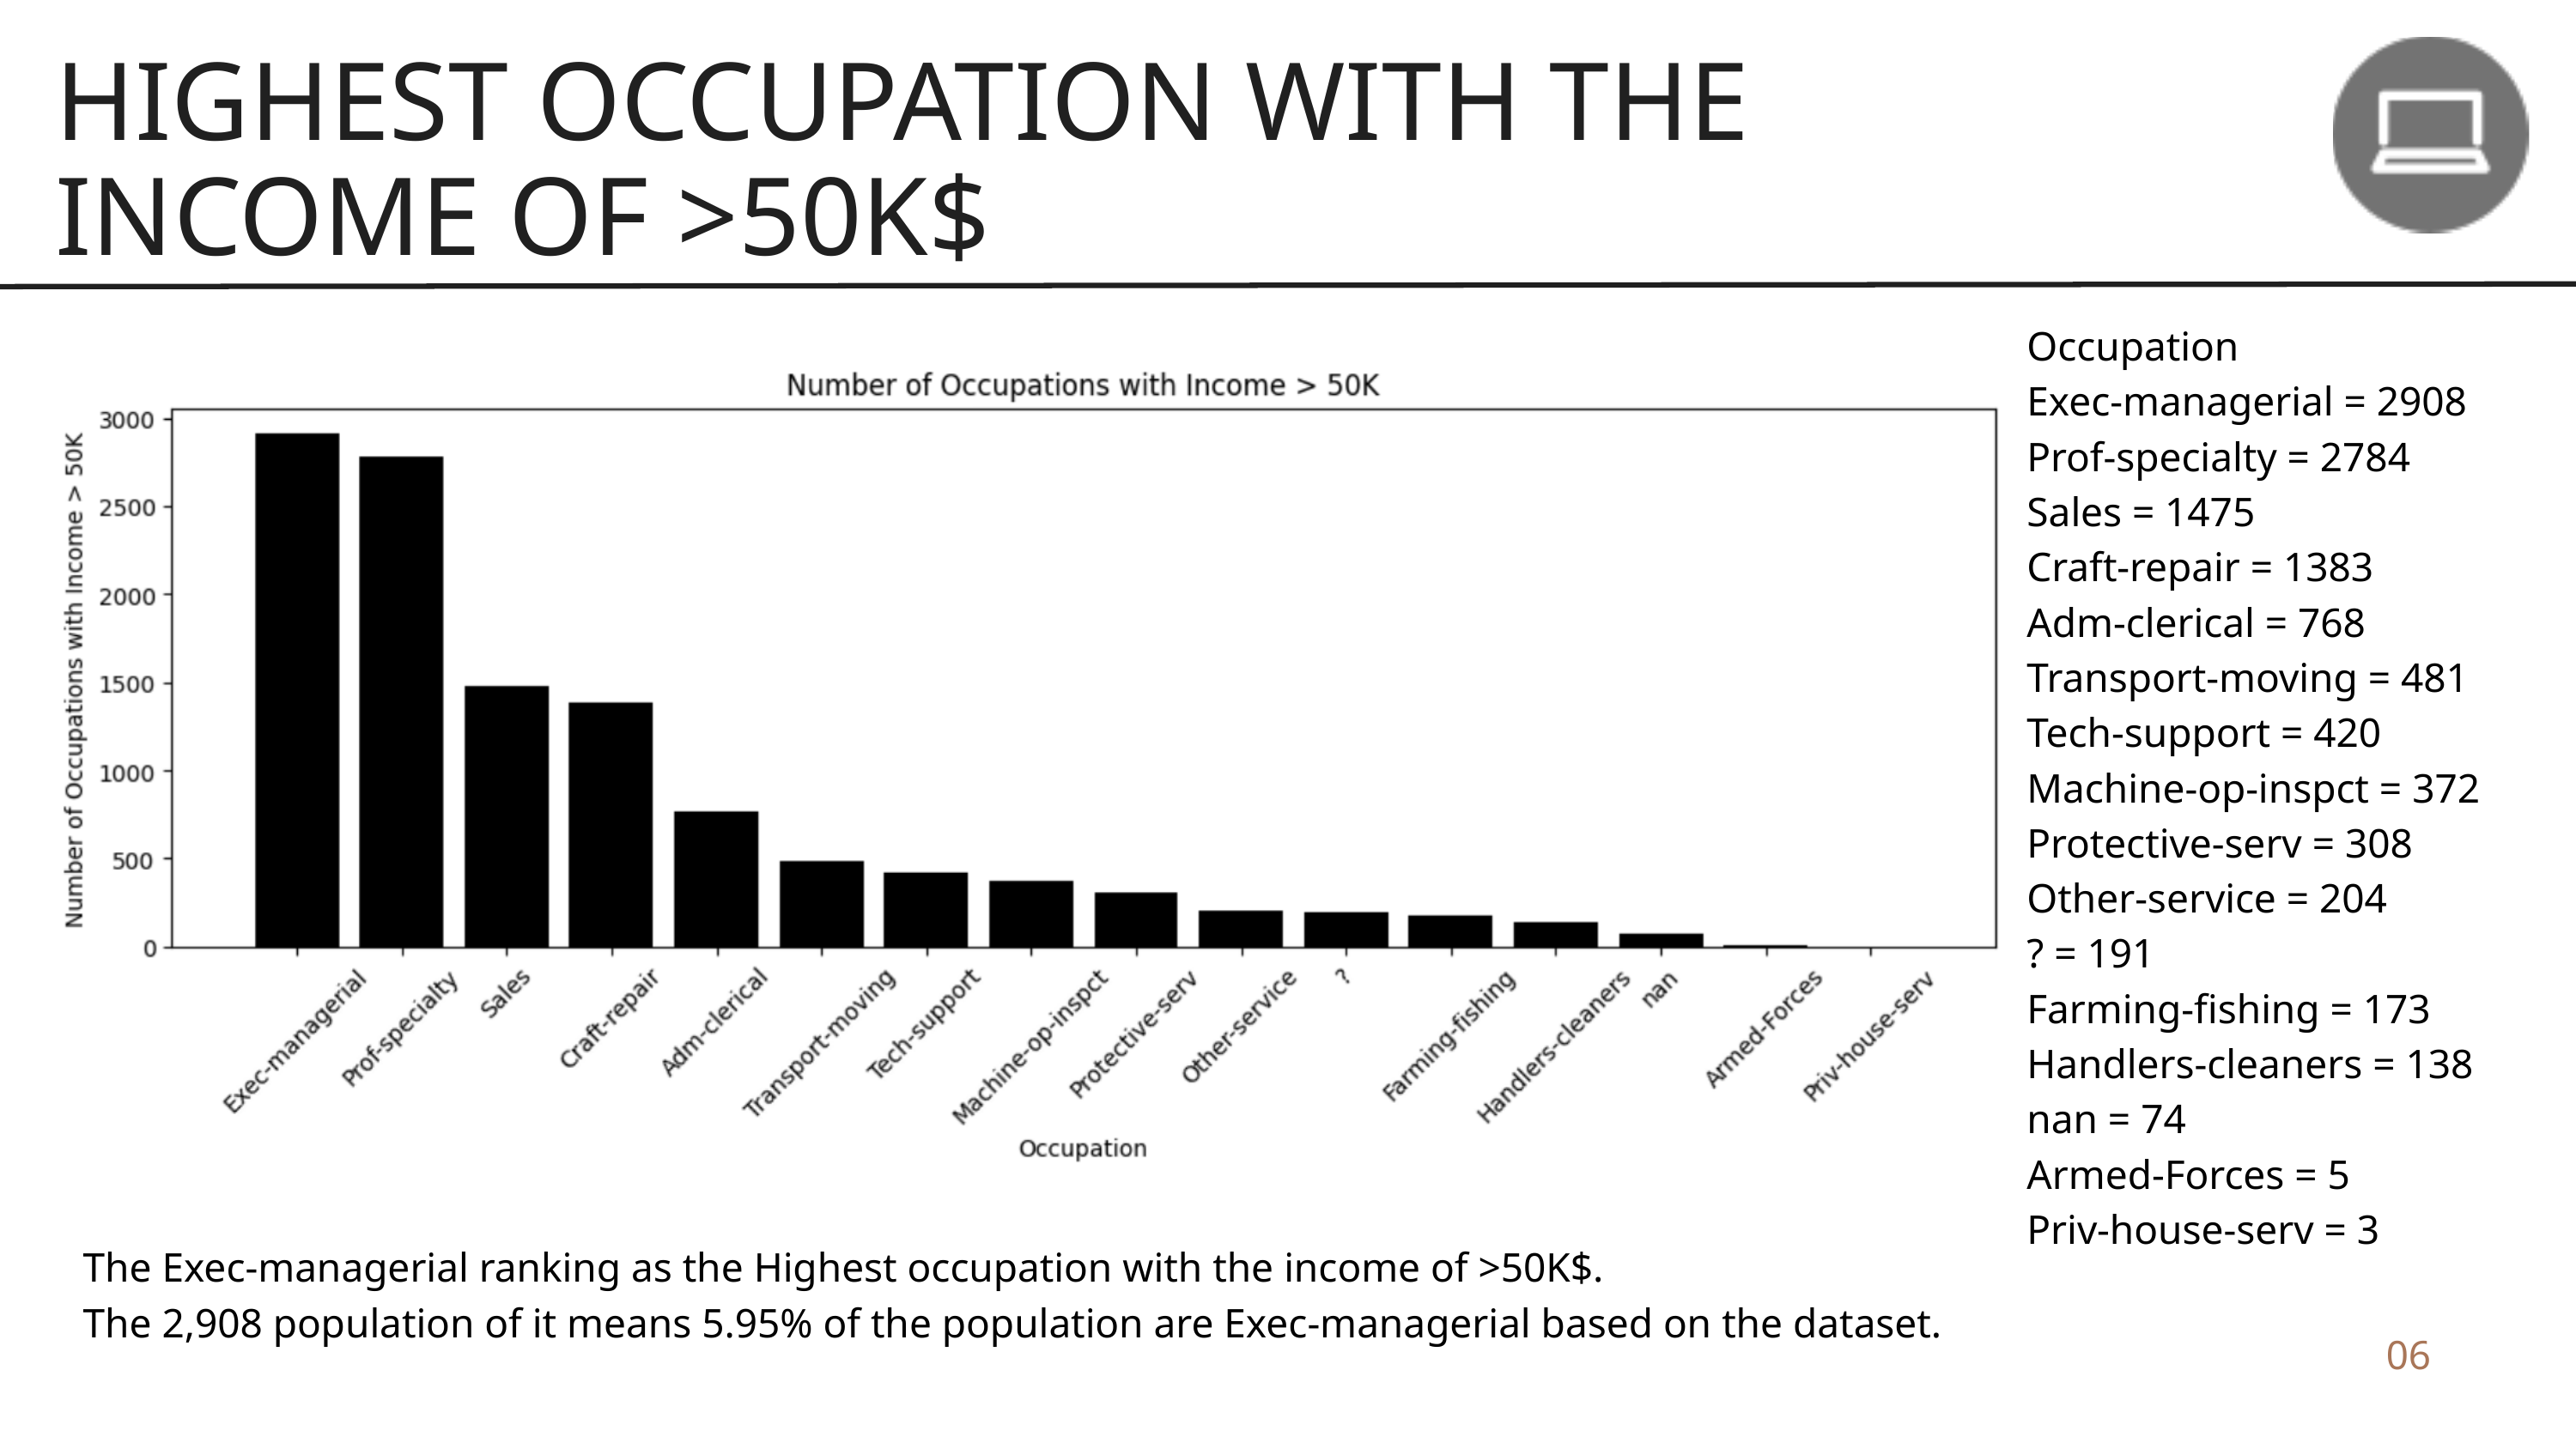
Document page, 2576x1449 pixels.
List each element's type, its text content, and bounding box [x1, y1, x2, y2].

text_box Occupation Exec-managerial = 2908 Prof-specialty = 2784 Sales = 1475 Craft-repair = 1383 Adm-clerical = 768 Transport-moving = 481 Tech-support = 420 Machine-op-inspct = 372 Protective-serv = 308 Other-service = 204 ? = 191 Farming-fishing = 173 Handlers-cleaners = 138 nan = 74 Armed-Forces = 5 Priv-house-serv = 3 [2026, 313, 2530, 1363]
text_box [2333, 37, 2530, 234]
text_box The Exec-managerial ranking as the Highest occupation with the income of >50K$. The 2,908 population of it means 5.95% of the population are Exec-managerial based on the dataset. [82, 1234, 2113, 1346]
text_box [55, 366, 2006, 1167]
text_box HIGHEST OCCUPATION WITH THE INCOME OF >50K$ [55, 46, 1936, 278]
text_box 06 [2347, 1363, 2432, 1378]
